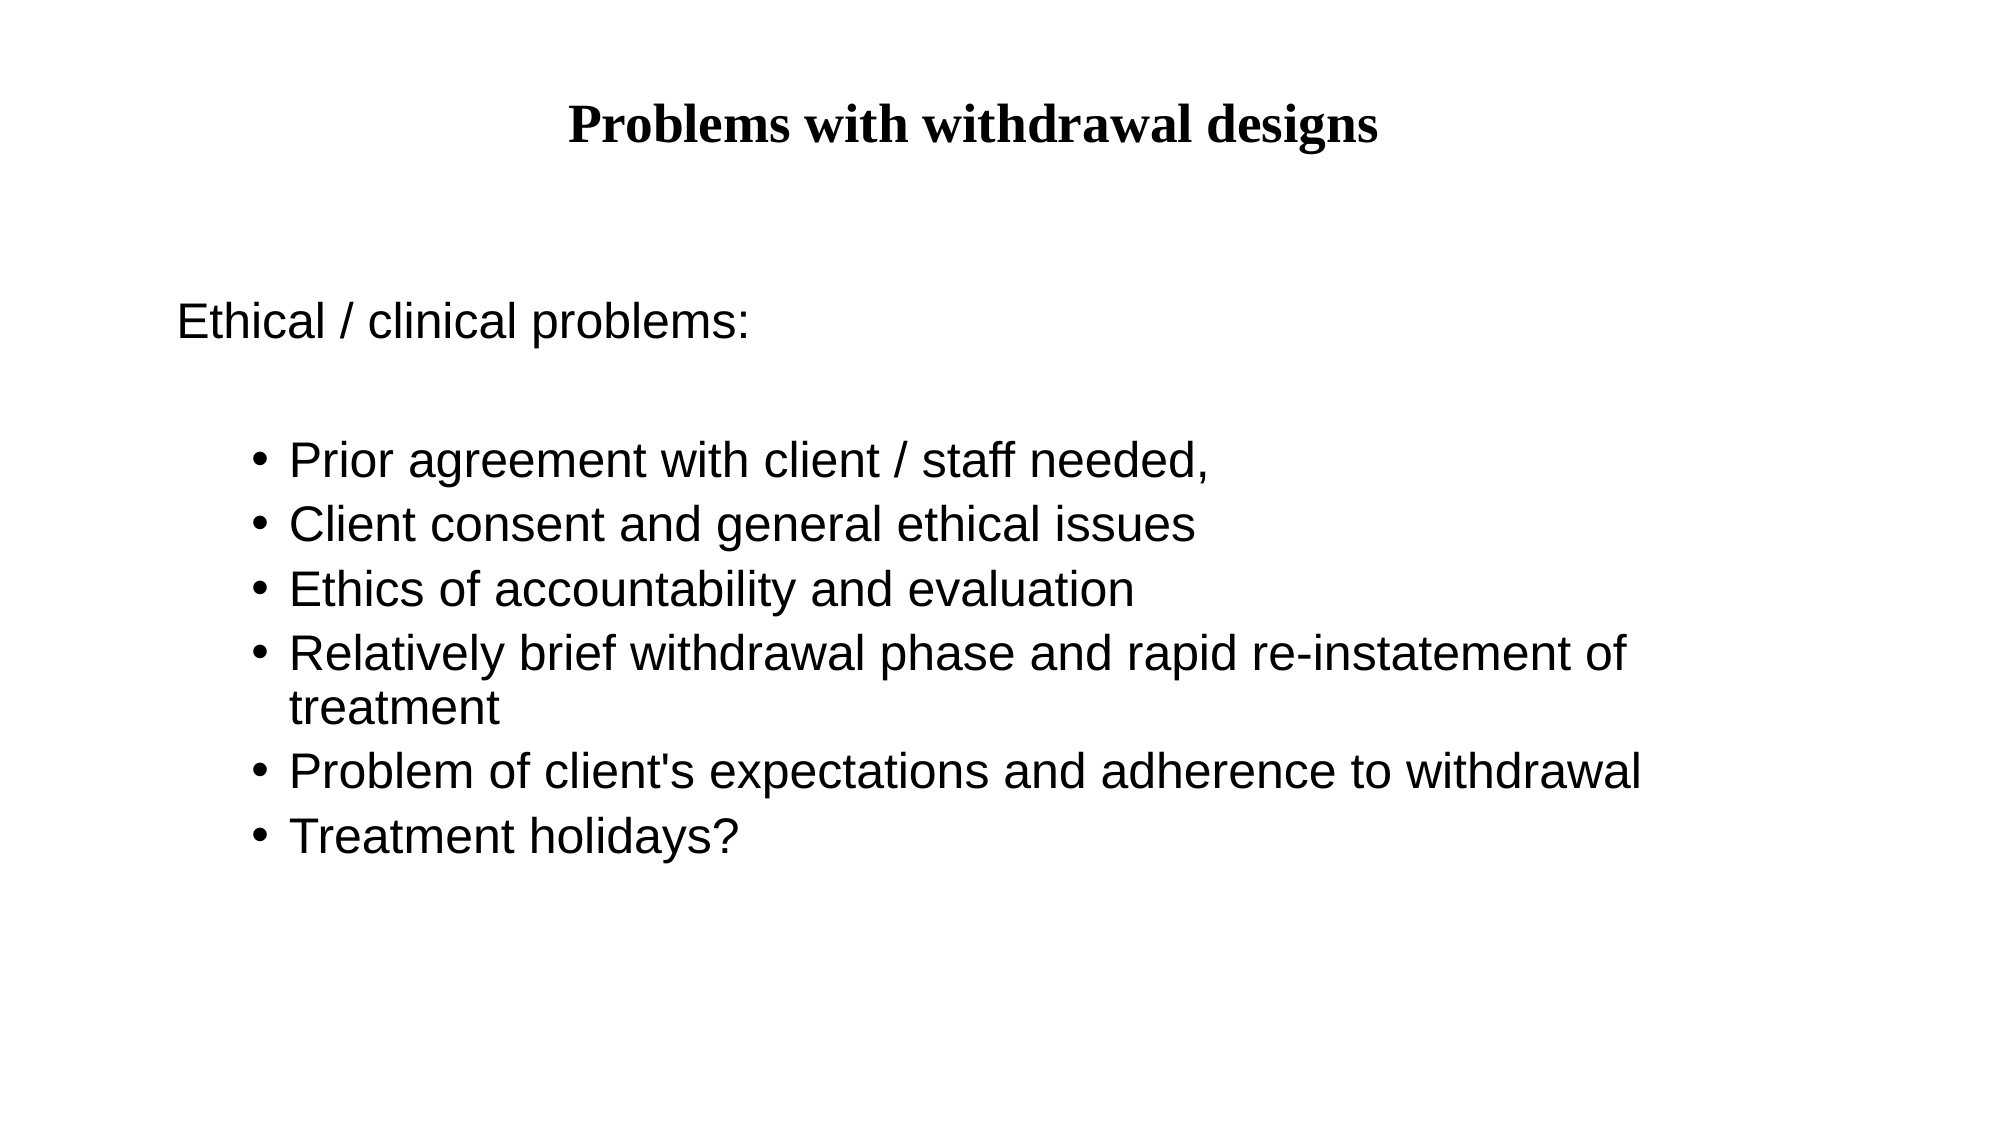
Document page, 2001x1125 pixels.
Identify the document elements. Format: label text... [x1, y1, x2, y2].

list Ethical / clinical problems: Prior agreement with client / staff needed, Client consent and general ethical issues Ethics of accountability and evaluation Relatively brief withdrawal phase and rapid re-instatement of treatment Problem of client's expectations and adherence to withdrawal Treatment holidays? [161, 287, 1780, 963]
title Problems with withdrawal designs [350, 87, 1625, 163]
